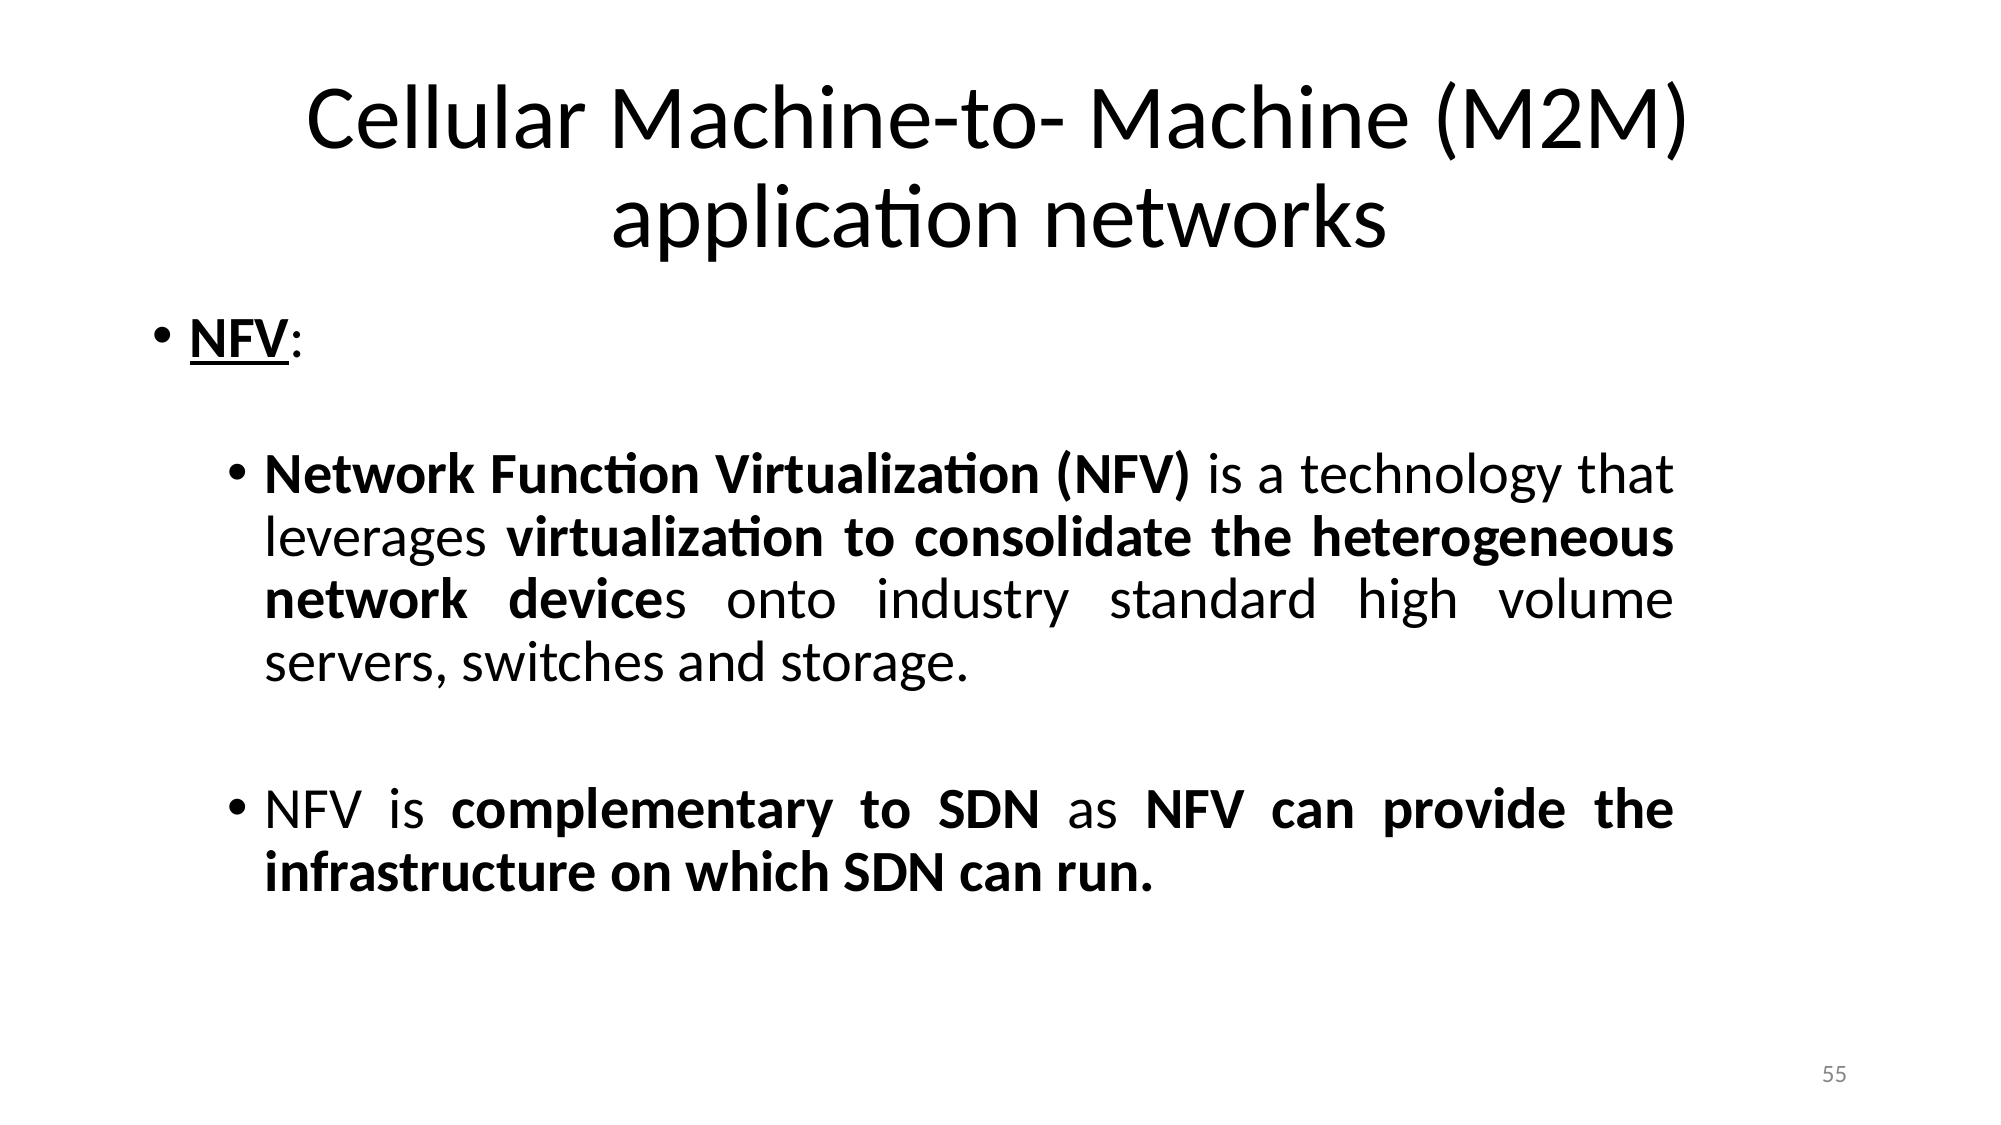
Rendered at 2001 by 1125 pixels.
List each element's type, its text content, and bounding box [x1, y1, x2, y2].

title Cellular Machine-to- Machine (M2M) application networks [137, 59, 1863, 278]
list NFV: Network Function Virtualization (NFV) is a technology that leverages virtualization to consolidate the heterogeneous network devices onto industry standard high volume servers, switches and storage. NFV is complementary to SDN as NFV can provide the infrastructure on which SDN can run. [137, 299, 1690, 1014]
slide_number 55 [1412, 1042, 1863, 1103]
